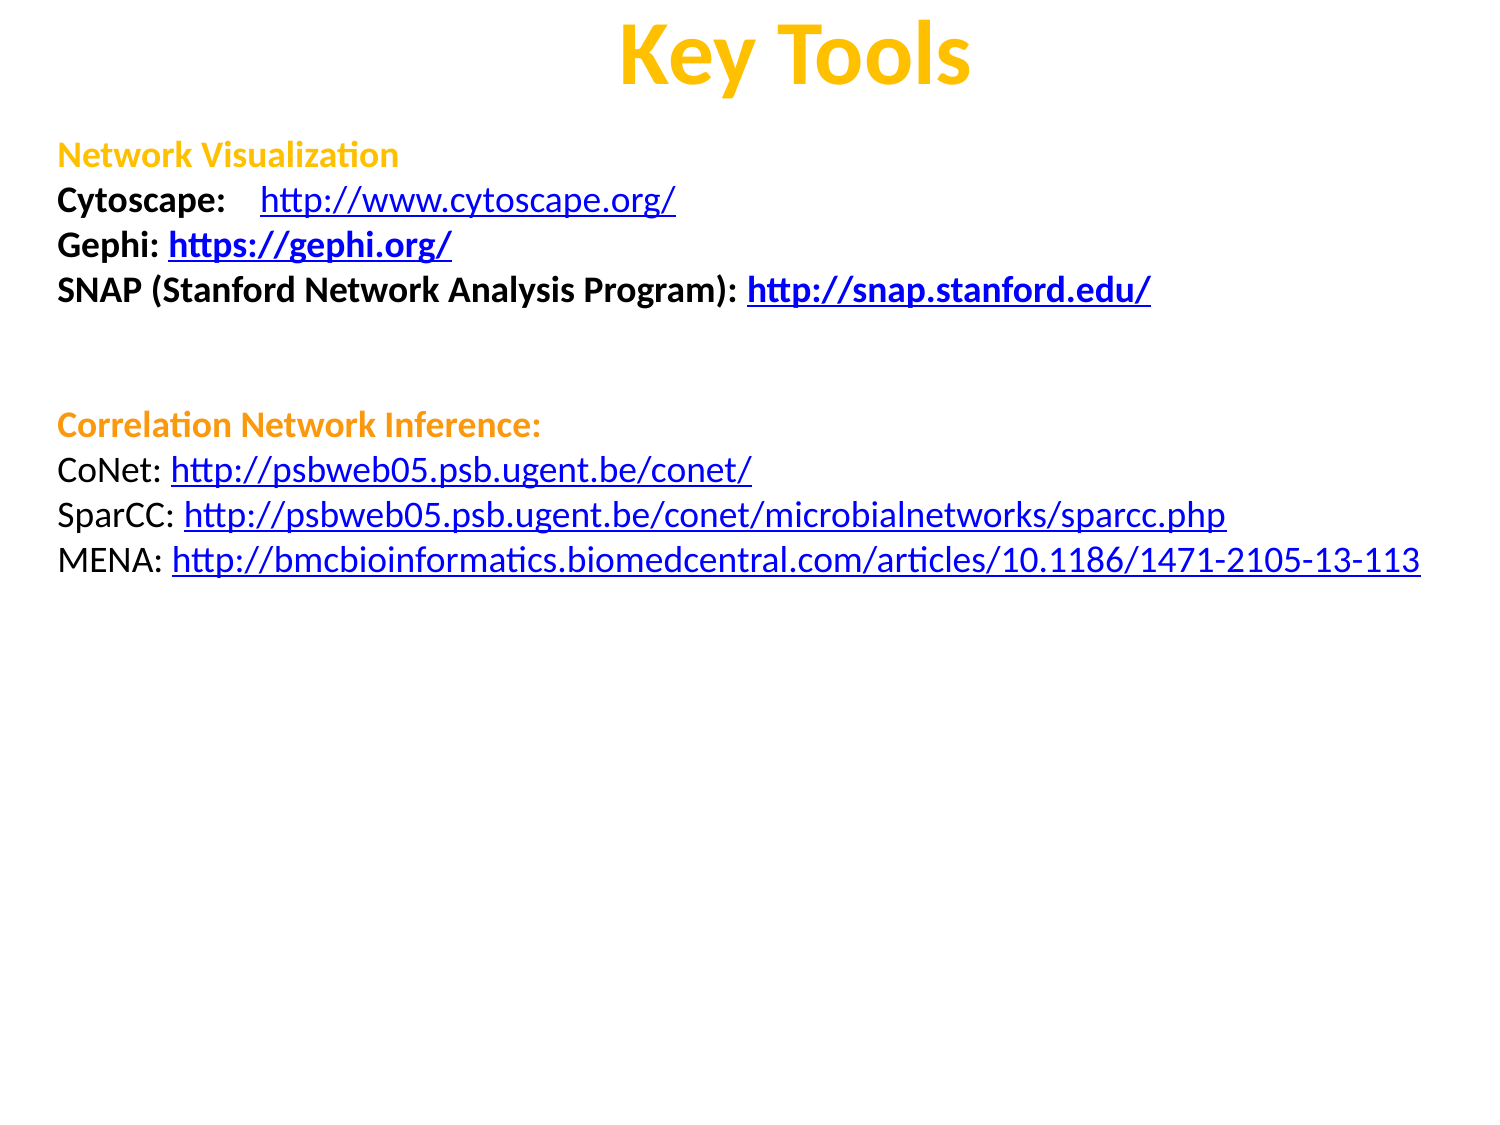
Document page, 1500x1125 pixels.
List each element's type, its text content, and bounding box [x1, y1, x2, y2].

title Key Tools [116, 0, 1476, 122]
text_box Network Visualization Cytoscape: http://www.cytoscape.org/ Gephi: https://gephi.org/ SNAP (Stanford Network Analysis Program): http://snap.stanford.edu/ Correlation Network Inference: CoNet: http://psbweb05.psb.ugent.be/conet/ SparCC: http://psbweb05.psb.ugent.be/conet/microbialnetworks/sparcc.php MENA: http://bmcbioinformatics.biomedcentral.com/articles/10.1186/1471-2105-13-113 [42, 122, 1436, 723]
